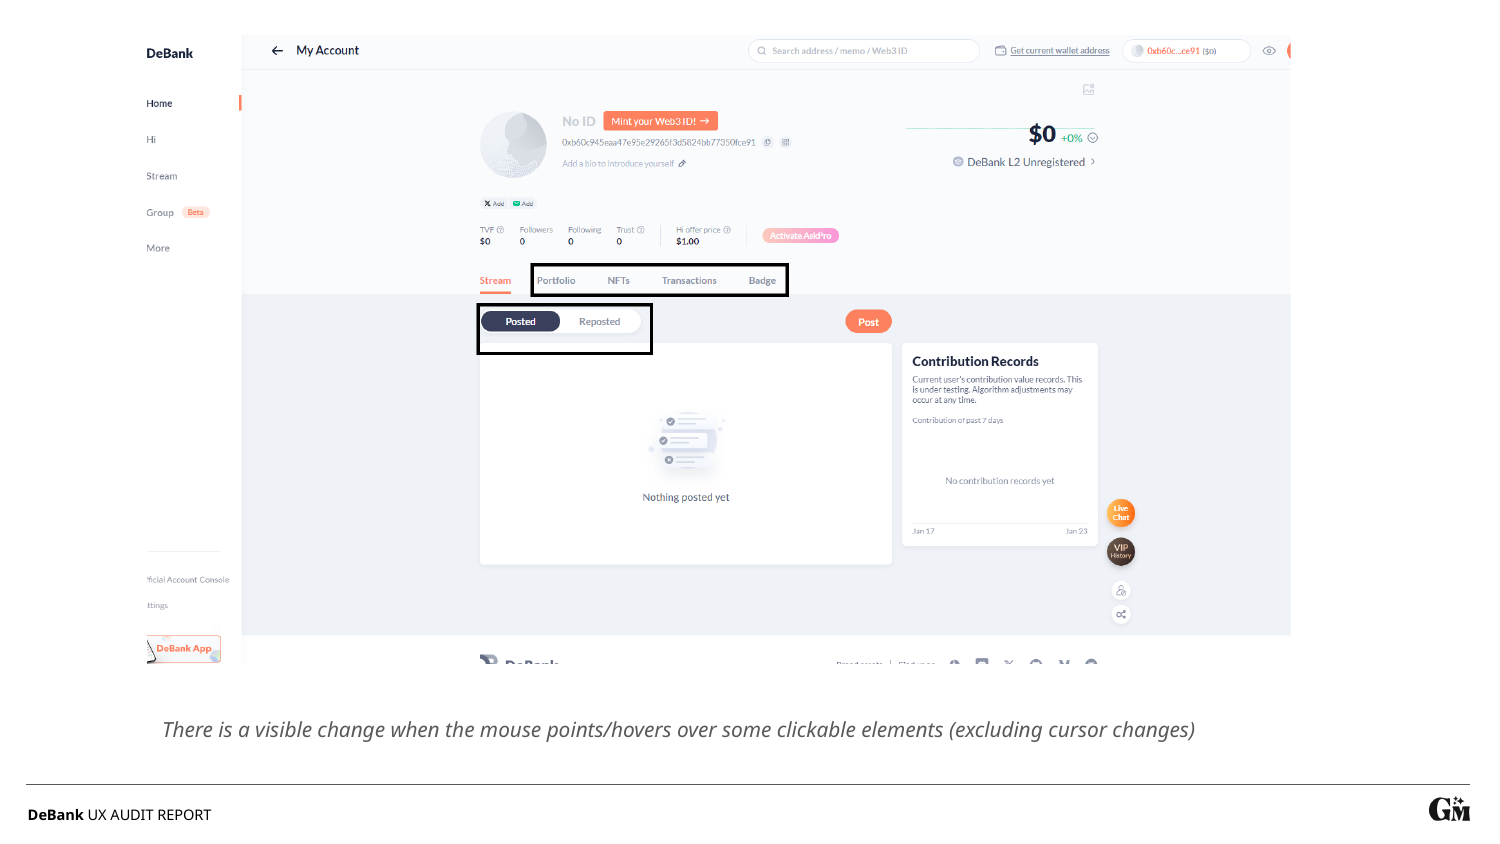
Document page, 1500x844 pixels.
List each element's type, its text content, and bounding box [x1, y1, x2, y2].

picture [146, 35, 1291, 665]
picture [1429, 796, 1470, 821]
text_box There is a visible change when the mouse points/hovers over some clickable elements (excluding cursor changes) [147, 689, 1296, 757]
